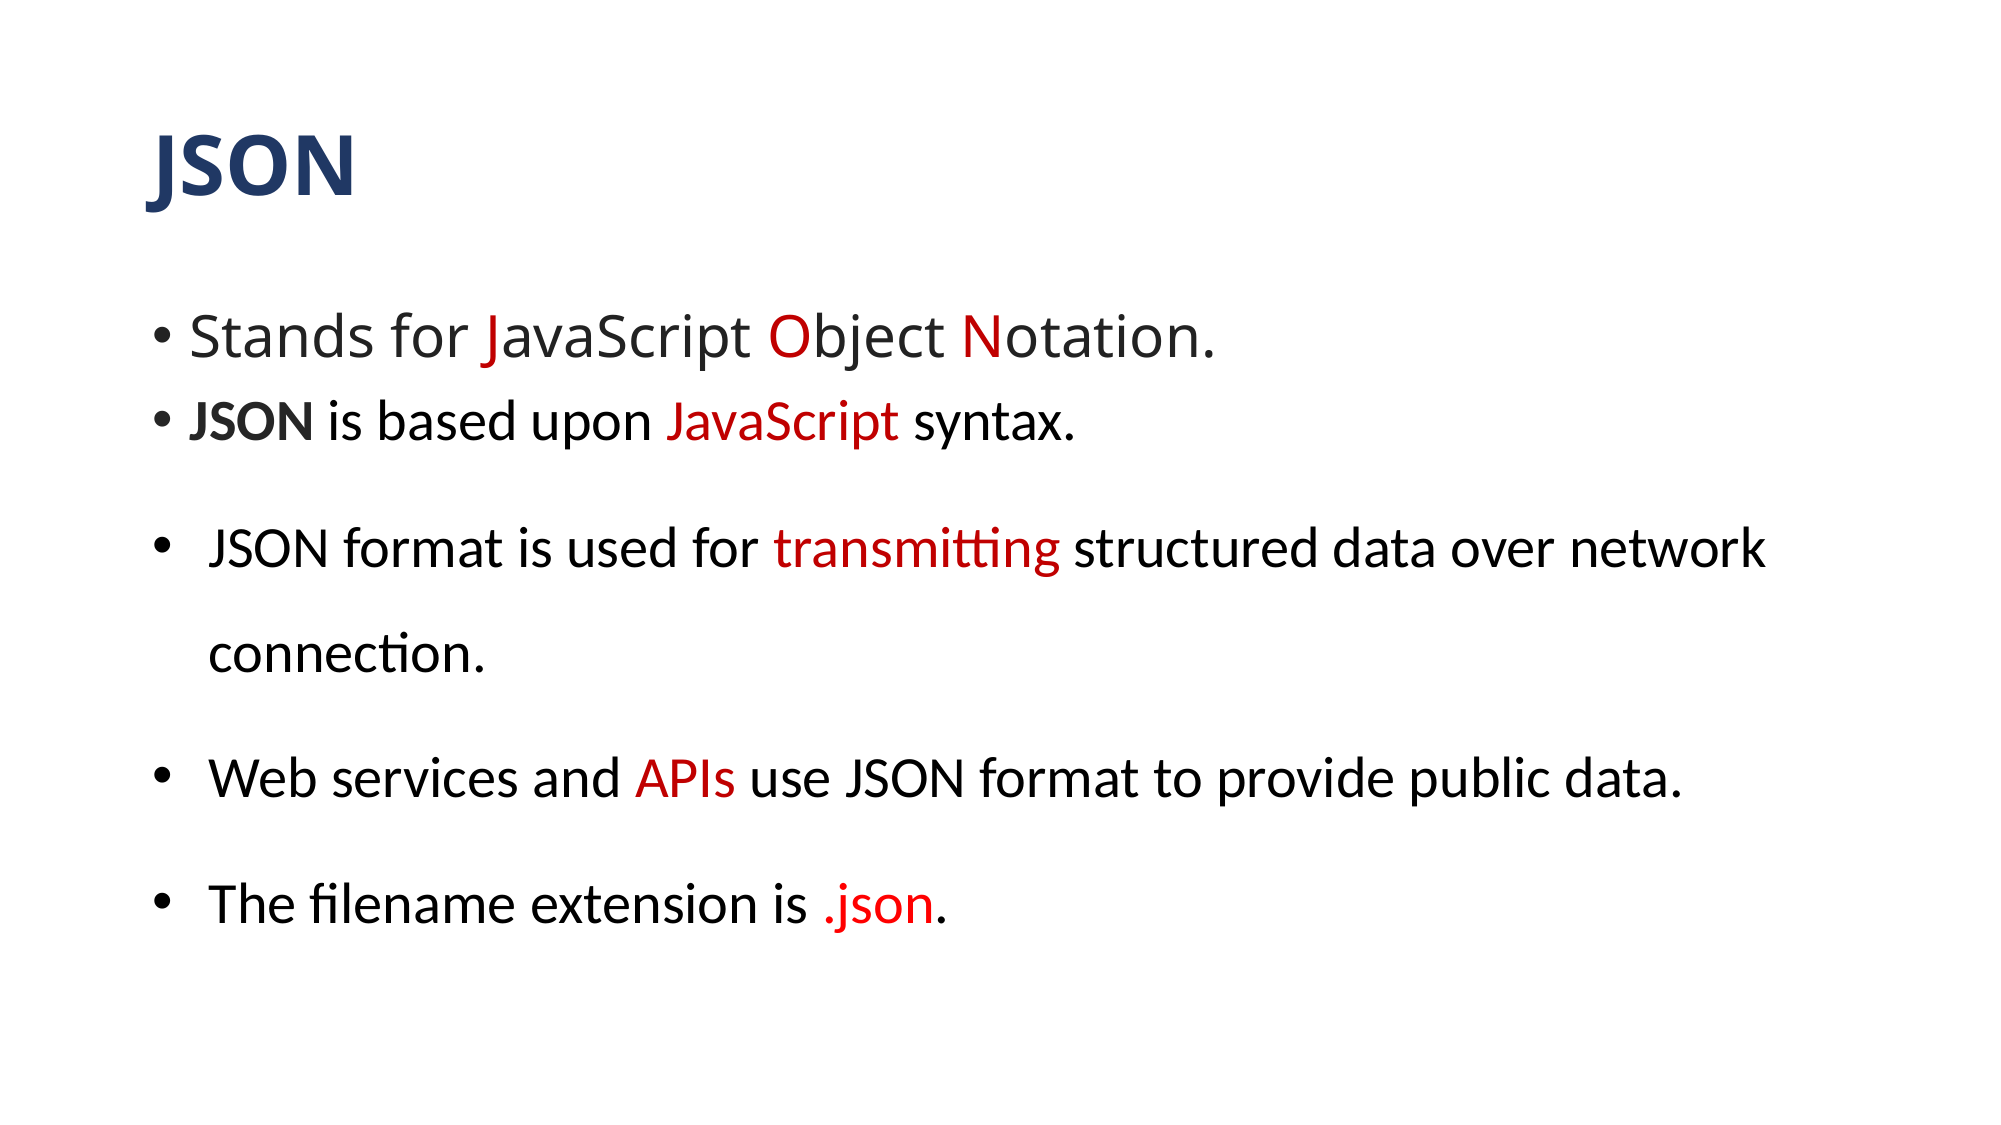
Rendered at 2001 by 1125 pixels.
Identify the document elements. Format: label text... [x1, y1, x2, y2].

title JSON [137, 59, 1863, 278]
list Stands for JavaScript Object Notation. JSON is based upon JavaScript syntax. JSON format is used for transmitting structured data over network connection. Web services and APIs use JSON format to provide public data. The filename extension is .json. [137, 299, 1863, 1014]
